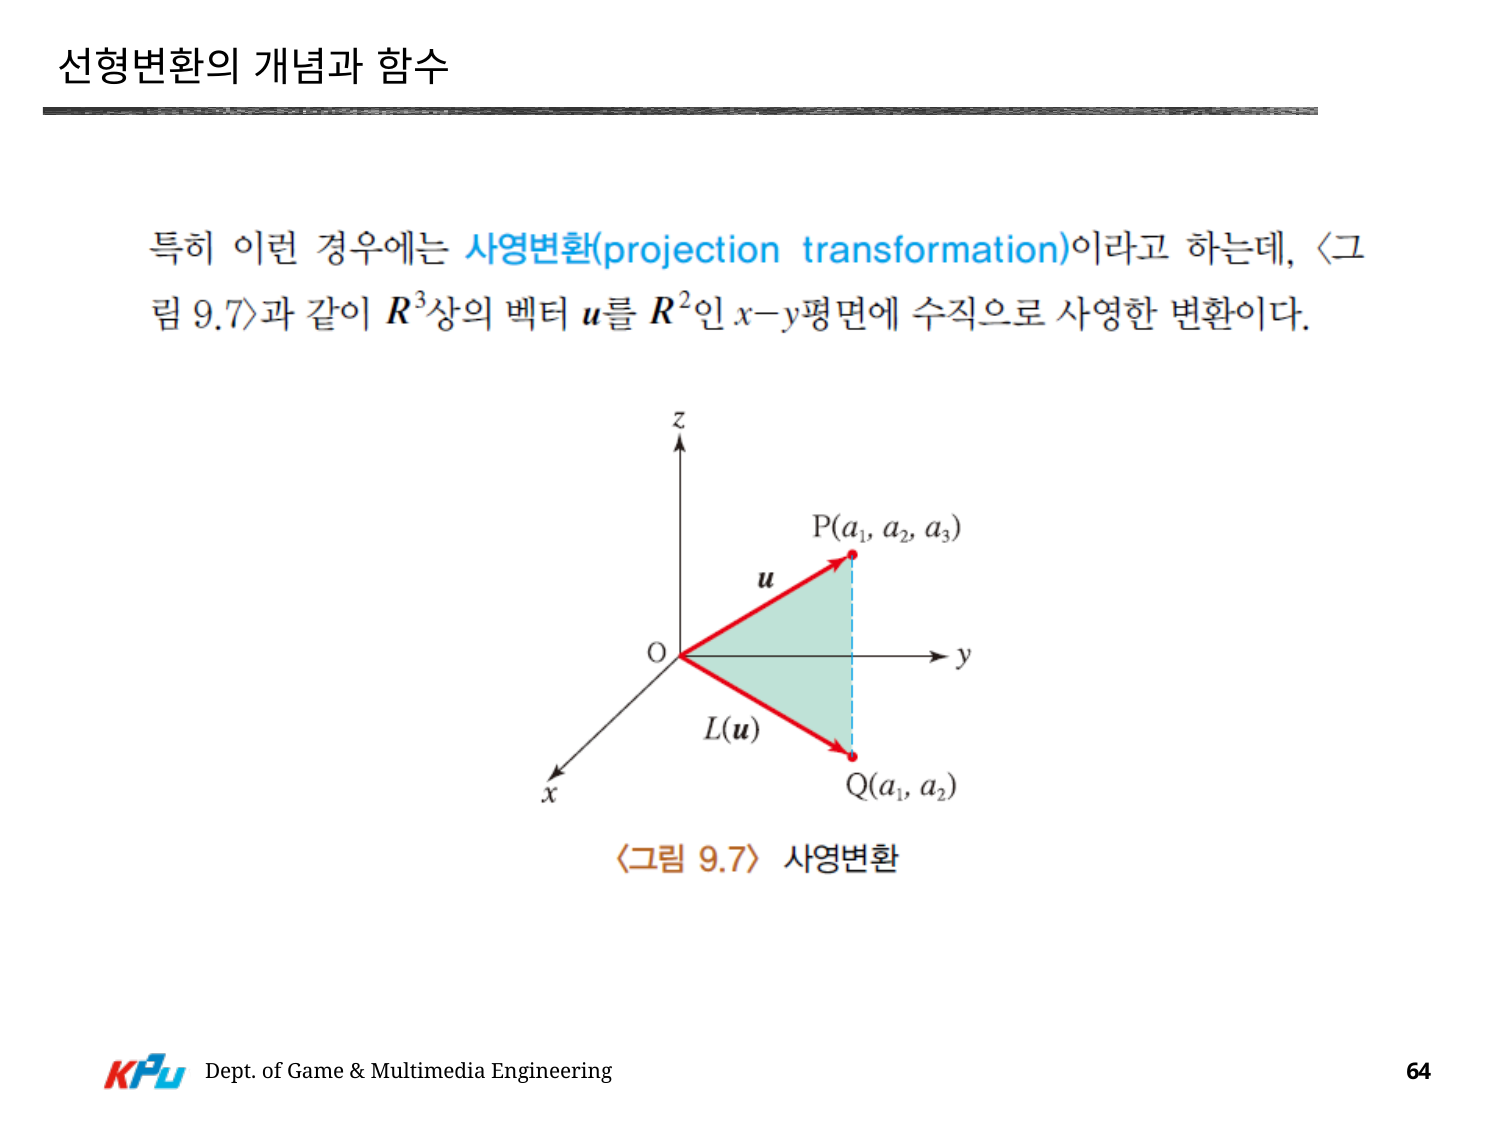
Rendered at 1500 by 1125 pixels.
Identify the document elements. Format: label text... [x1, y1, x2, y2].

picture [103, 222, 1397, 903]
slide_number 64 [1379, 1042, 1459, 1103]
footer Dept. of Game & Multimedia Engineering [190, 1042, 879, 1103]
picture [92, 1030, 191, 1120]
title 선형변환의 개념과 함수 [42, 39, 1458, 98]
